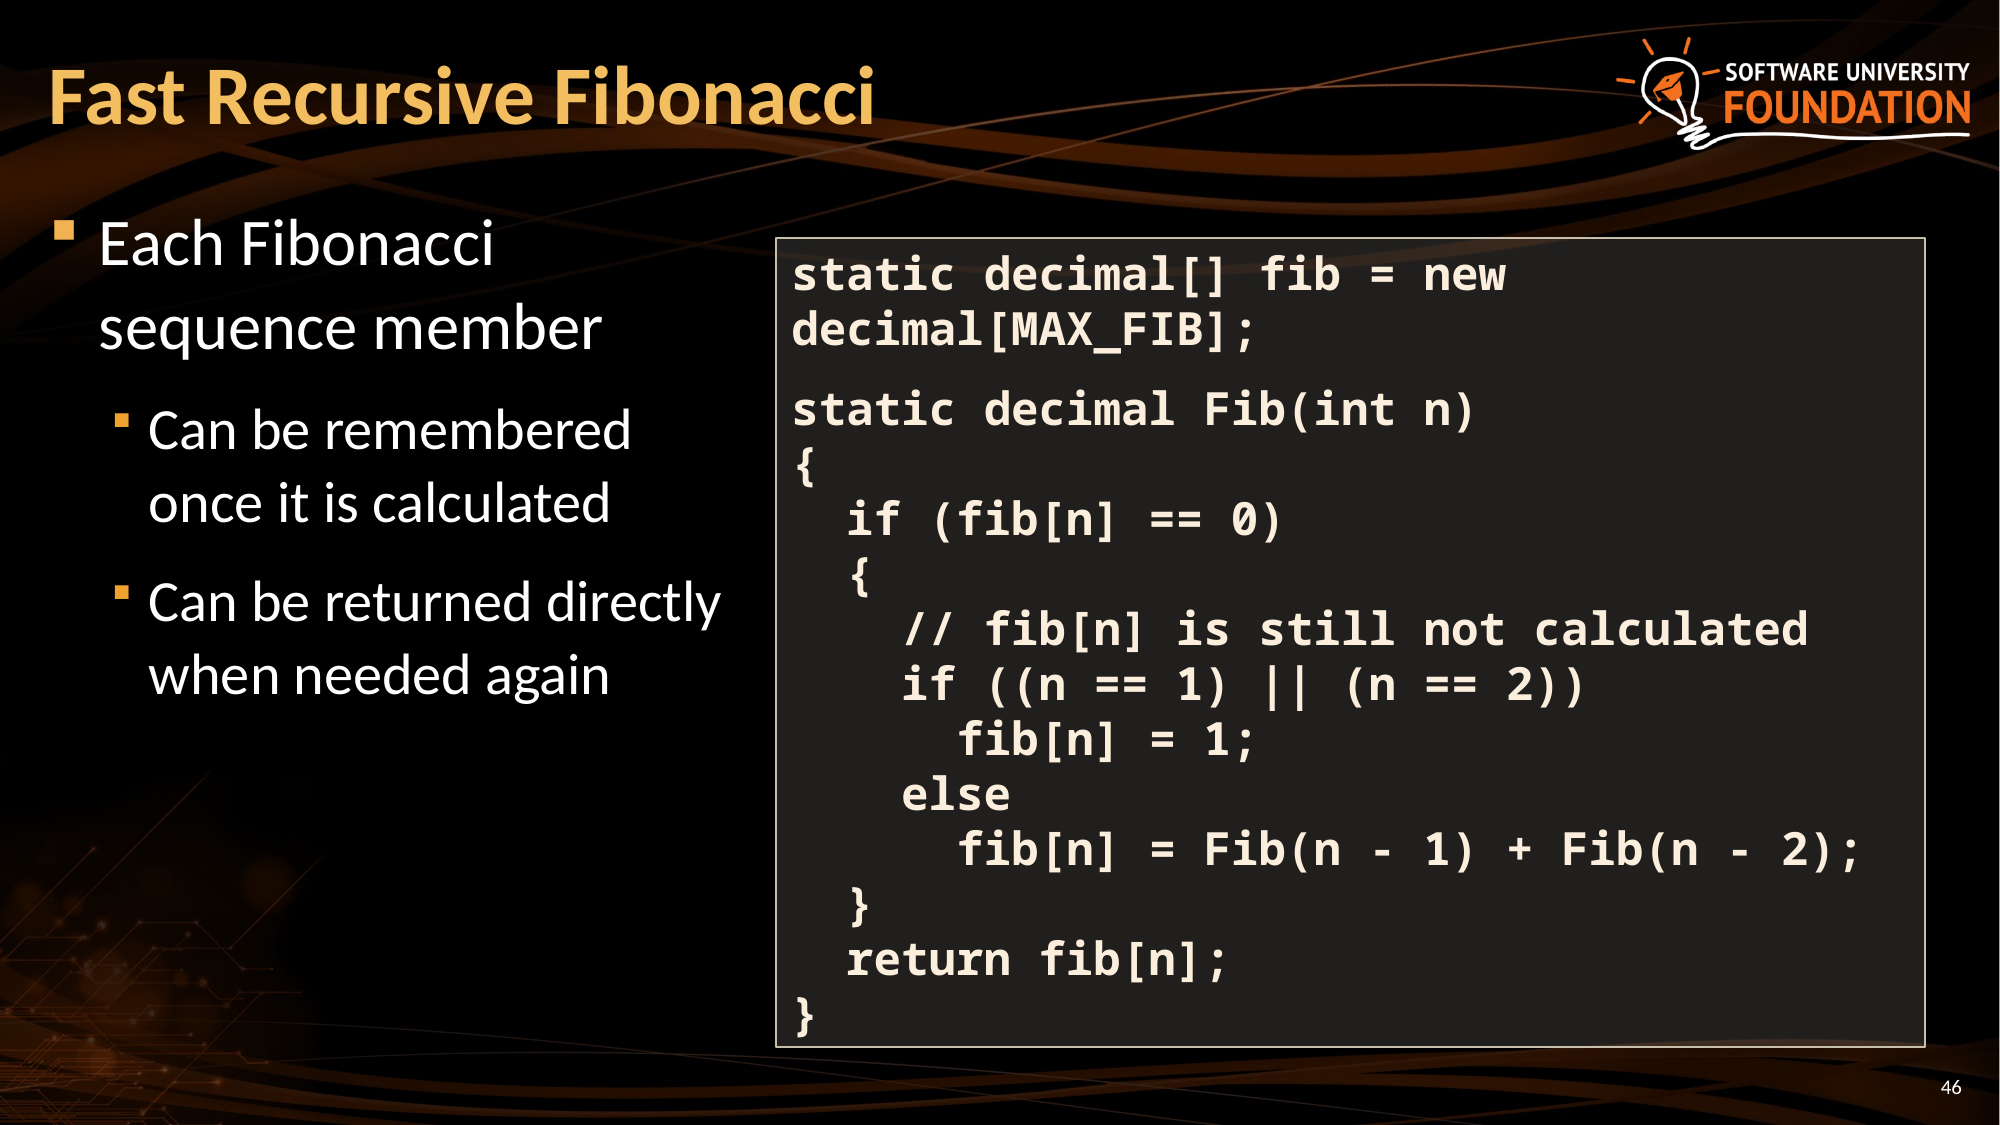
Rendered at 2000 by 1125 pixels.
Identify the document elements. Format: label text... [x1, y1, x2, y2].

slide_number 46 [1897, 1070, 1968, 1103]
list Each Fibonacci sequence member Can be remembered once it is calculated Can be returned directly when needed again [31, 189, 775, 1103]
title Fast Recursive Fibonacci [30, 6, 1602, 189]
text_box static decimal[] fib = new decimal[MAX_FIB]; static decimal Fib(int n) { if (fib[n] == 0) { // fib[n] is still not calculated if ((n == 1) || (n == 2)) fib[n] = 1; else fib[n] = Fib(n - 1) + Fib(n - 2); } return fib[n]; } [776, 237, 1925, 1048]
picture [0, 0, 2000, 1125]
